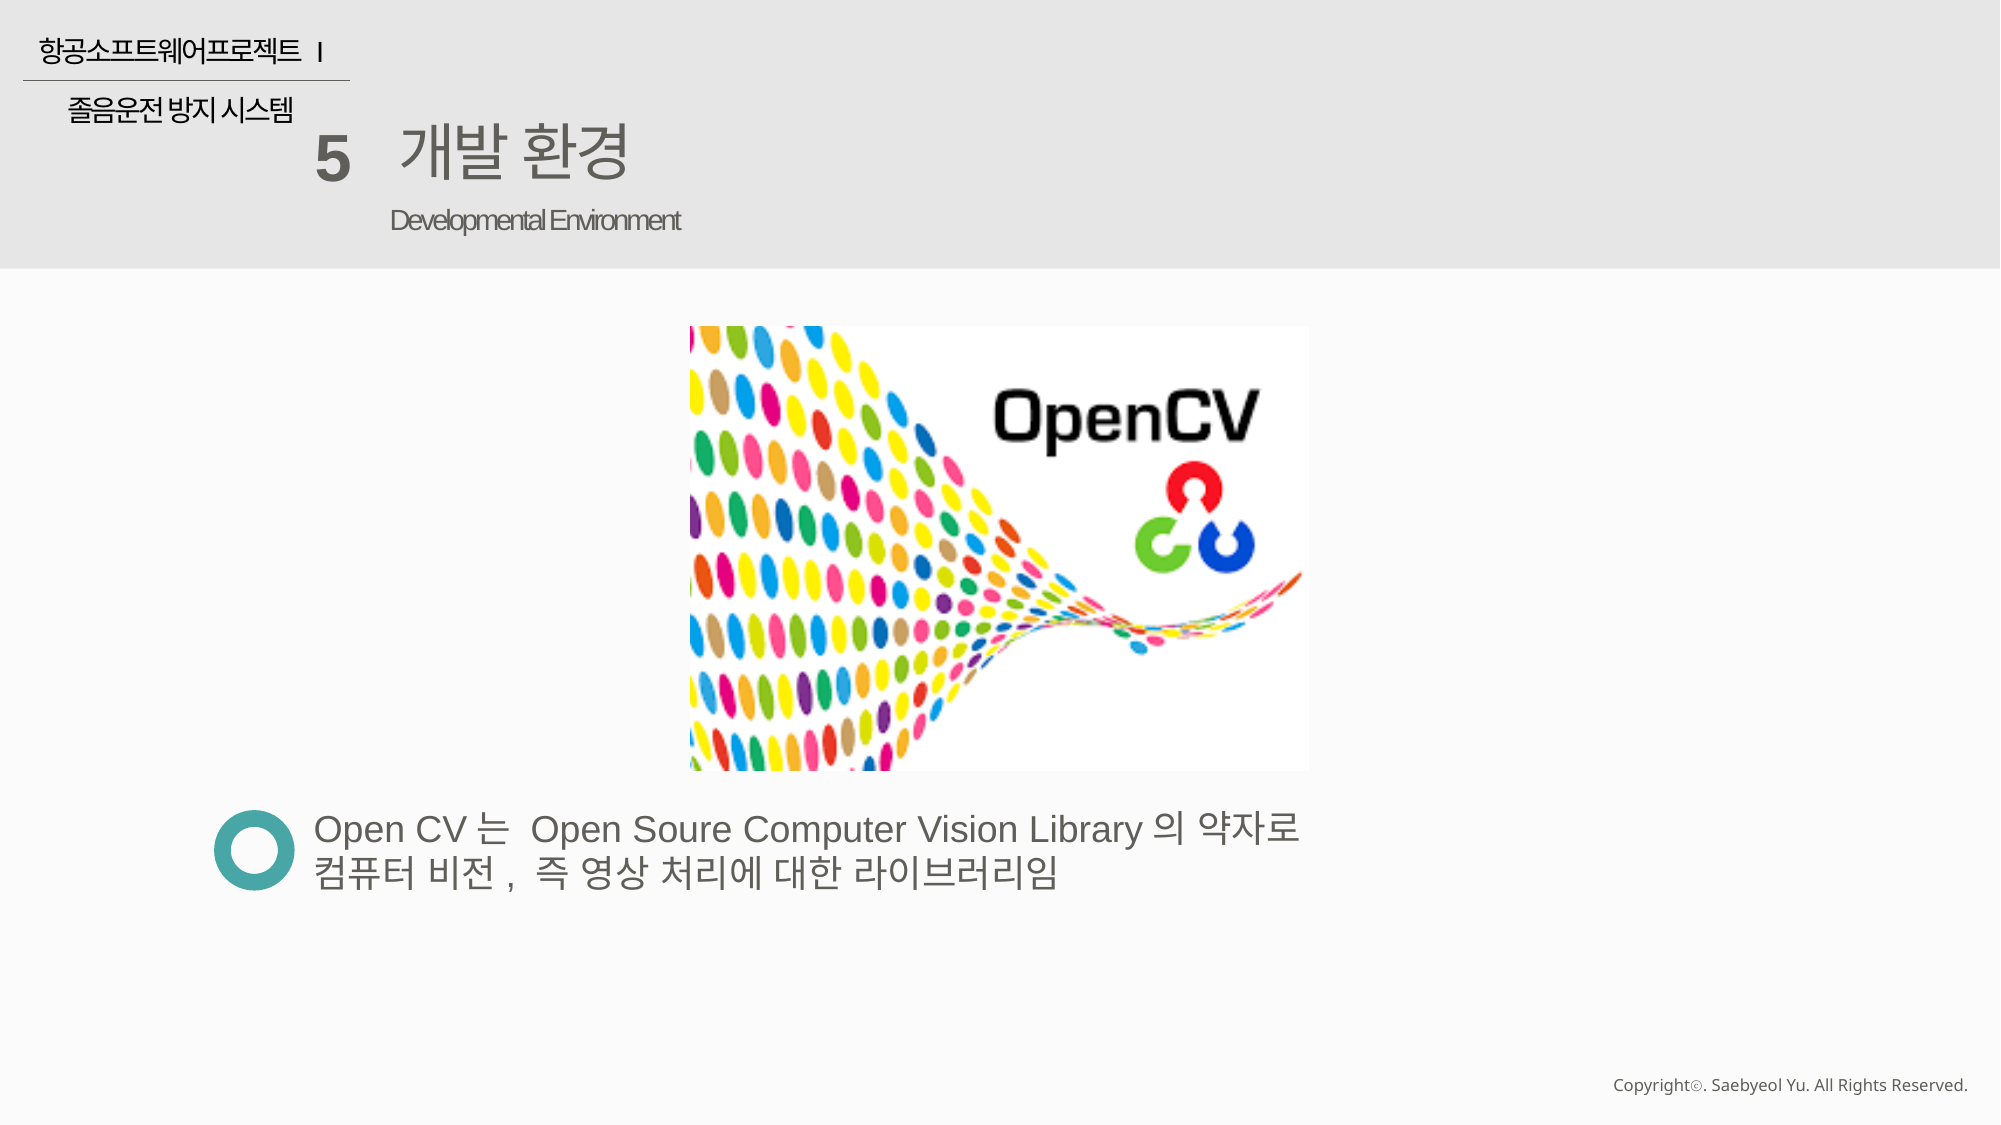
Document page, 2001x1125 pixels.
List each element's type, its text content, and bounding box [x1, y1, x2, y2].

picture [690, 326, 1309, 771]
text_box 항공소프트웨어프로젝트 I [23, 25, 340, 76]
text_box Open CV는 Open Soure Computer Vision Library의 약자로 컴퓨터 비전, 즉 영상 처리에 대한 라이브러리임 [298, 797, 1326, 903]
text_box 졸음운전 방지 시스템 [52, 84, 311, 135]
text_box 개발 환경 [383, 105, 649, 193]
text_box 5 [299, 106, 367, 202]
text_box [221, 817, 288, 884]
text_box [205, 290, 2000, 428]
text_box Developmental Environment [374, 193, 697, 244]
text_box [0, 0, 2000, 270]
